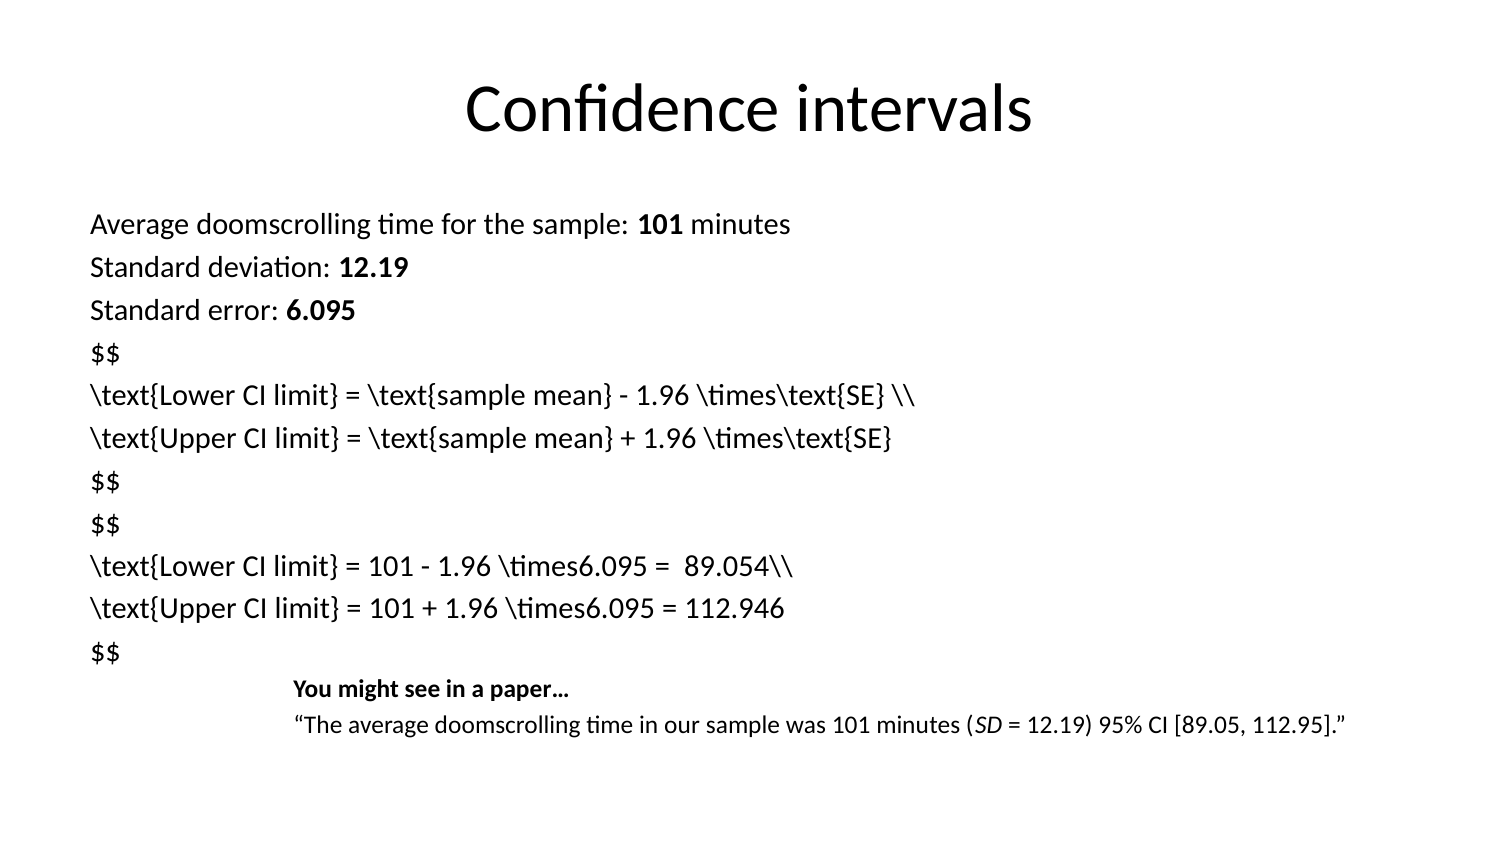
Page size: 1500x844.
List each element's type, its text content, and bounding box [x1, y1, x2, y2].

list Average doomscrolling time for the sample: 101 minutes Standard deviation: 12.19 Standard error: 6.095 $$ \text{Lower CI limit} = \text{sample mean} - 1.96 \times\text{SE} \\ \text{Upper CI limit} = \text{sample mean} + 1.96 \times\text{SE} $$ $$ \text{Lower CI limit} = 101 - 1.96 \times6.095 = 89.054\\ \text{Upper CI limit} = 101 + 1.96 \times6.095 = 112.946 $$ You might see in a paper… “The average doomscrolling time in our sample was 101 minutes (SD = 12.19) 95% CI [89.05, 112.95].” [75, 196, 1425, 754]
title Confidence intervals [75, 33, 1425, 175]
